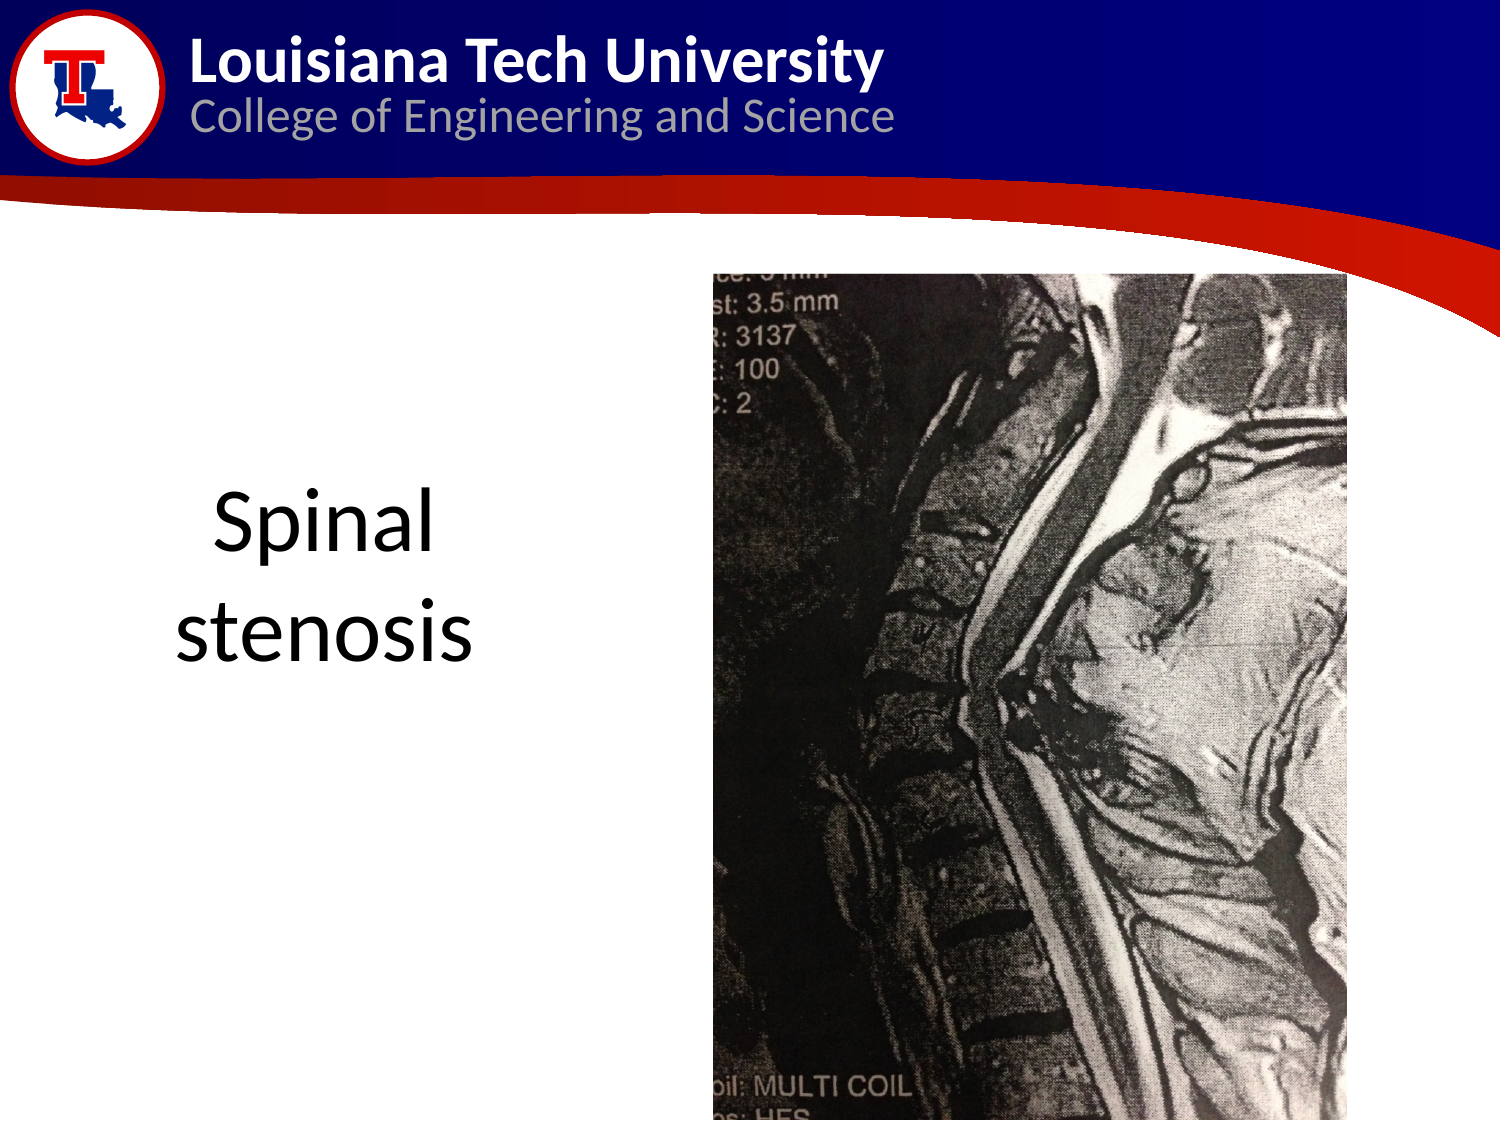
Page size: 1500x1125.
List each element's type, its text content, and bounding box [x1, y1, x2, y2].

title Spinal stenosis [50, 347, 600, 818]
picture [606, 338, 1453, 1119]
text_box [0, 0, 1500, 338]
